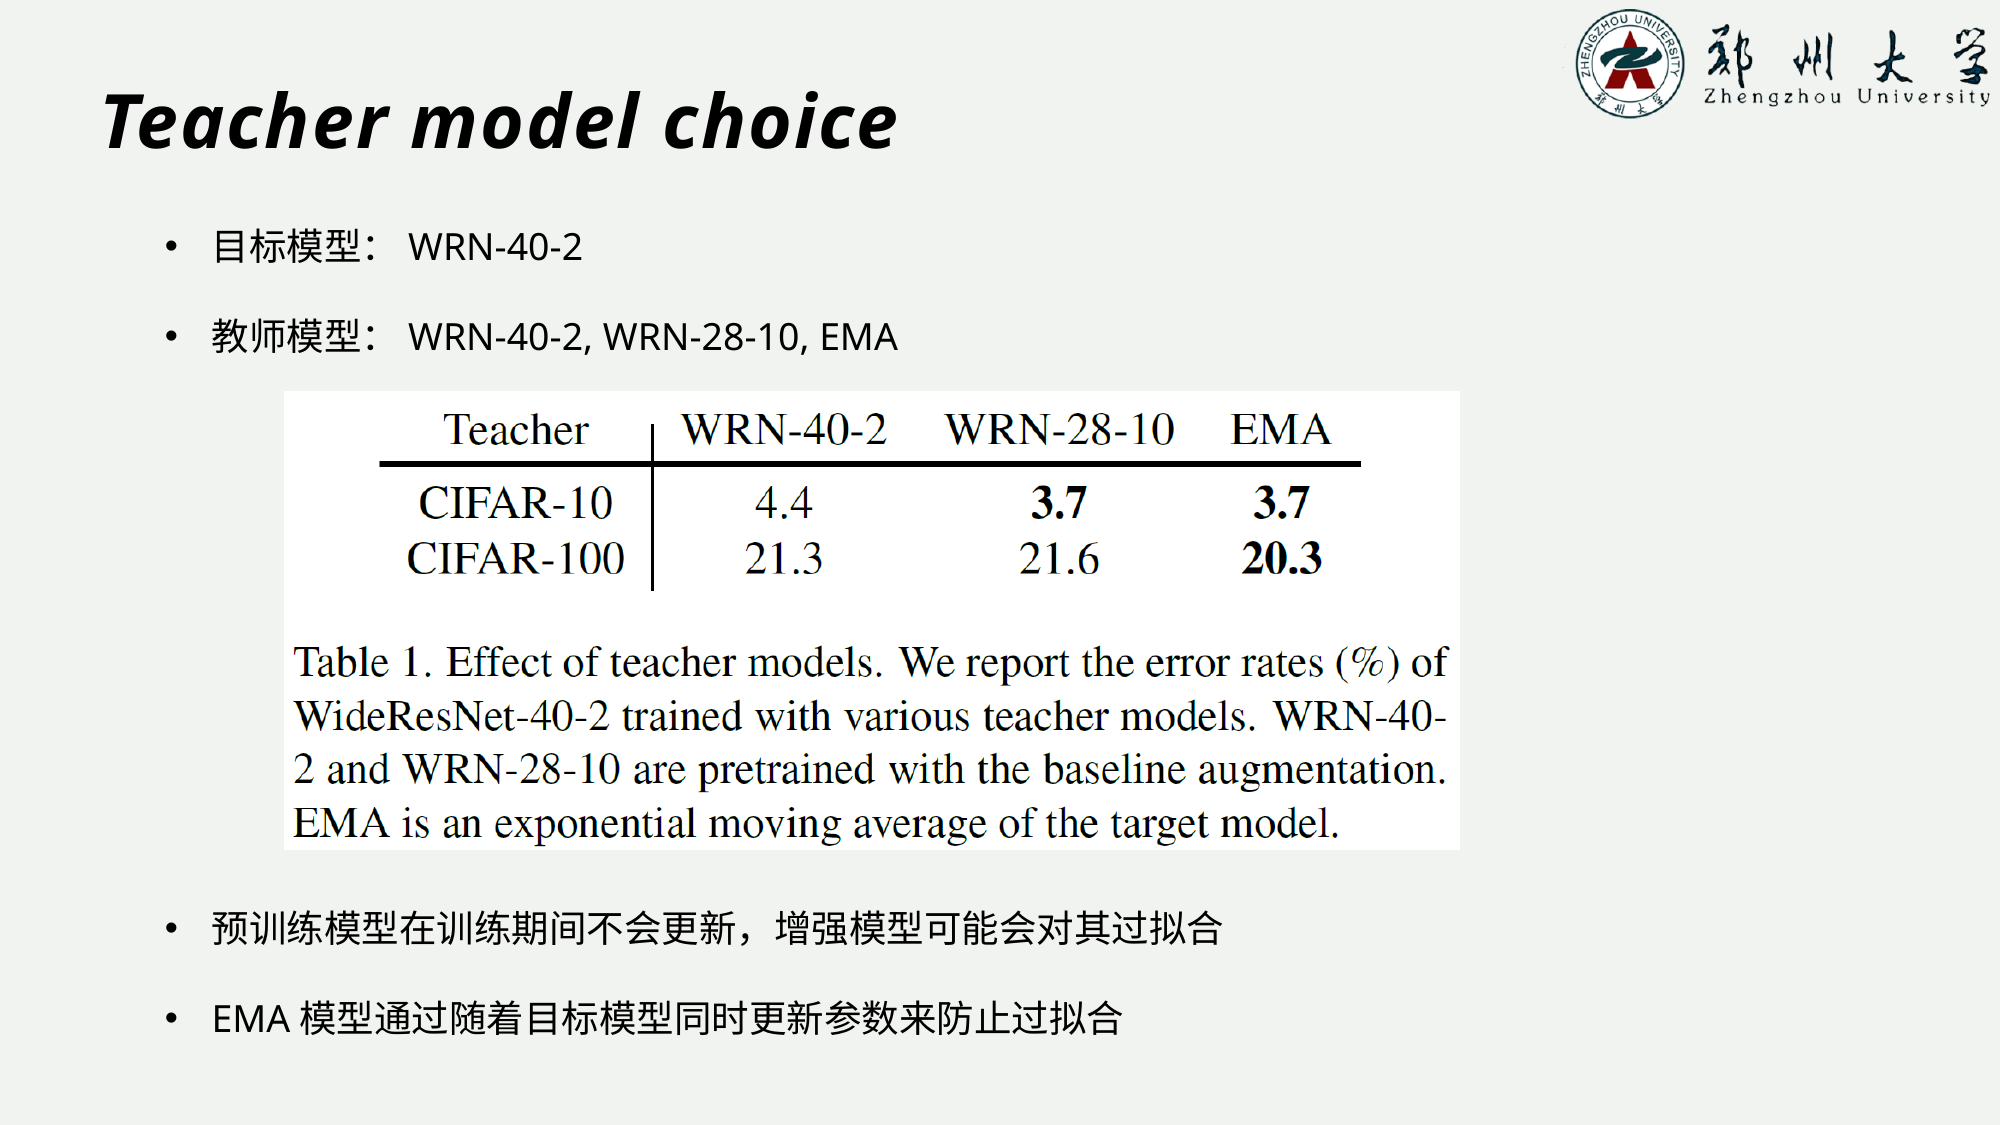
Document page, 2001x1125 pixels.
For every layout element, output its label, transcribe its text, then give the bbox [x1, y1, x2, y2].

text_box 预训练模型在训练期间不会更新，增强模型可能会对其过拟合 EMA模型通过随着目标模型同时更新参数来防止过拟合 [149, 852, 1845, 1048]
picture [1552, 0, 2001, 129]
text_box 目标模型：WRN-40-2 教师模型：WRN-40-2, WRN-28-10, EMA [150, 170, 1147, 366]
title Teacher model choice [85, 55, 923, 171]
picture [284, 391, 1460, 850]
